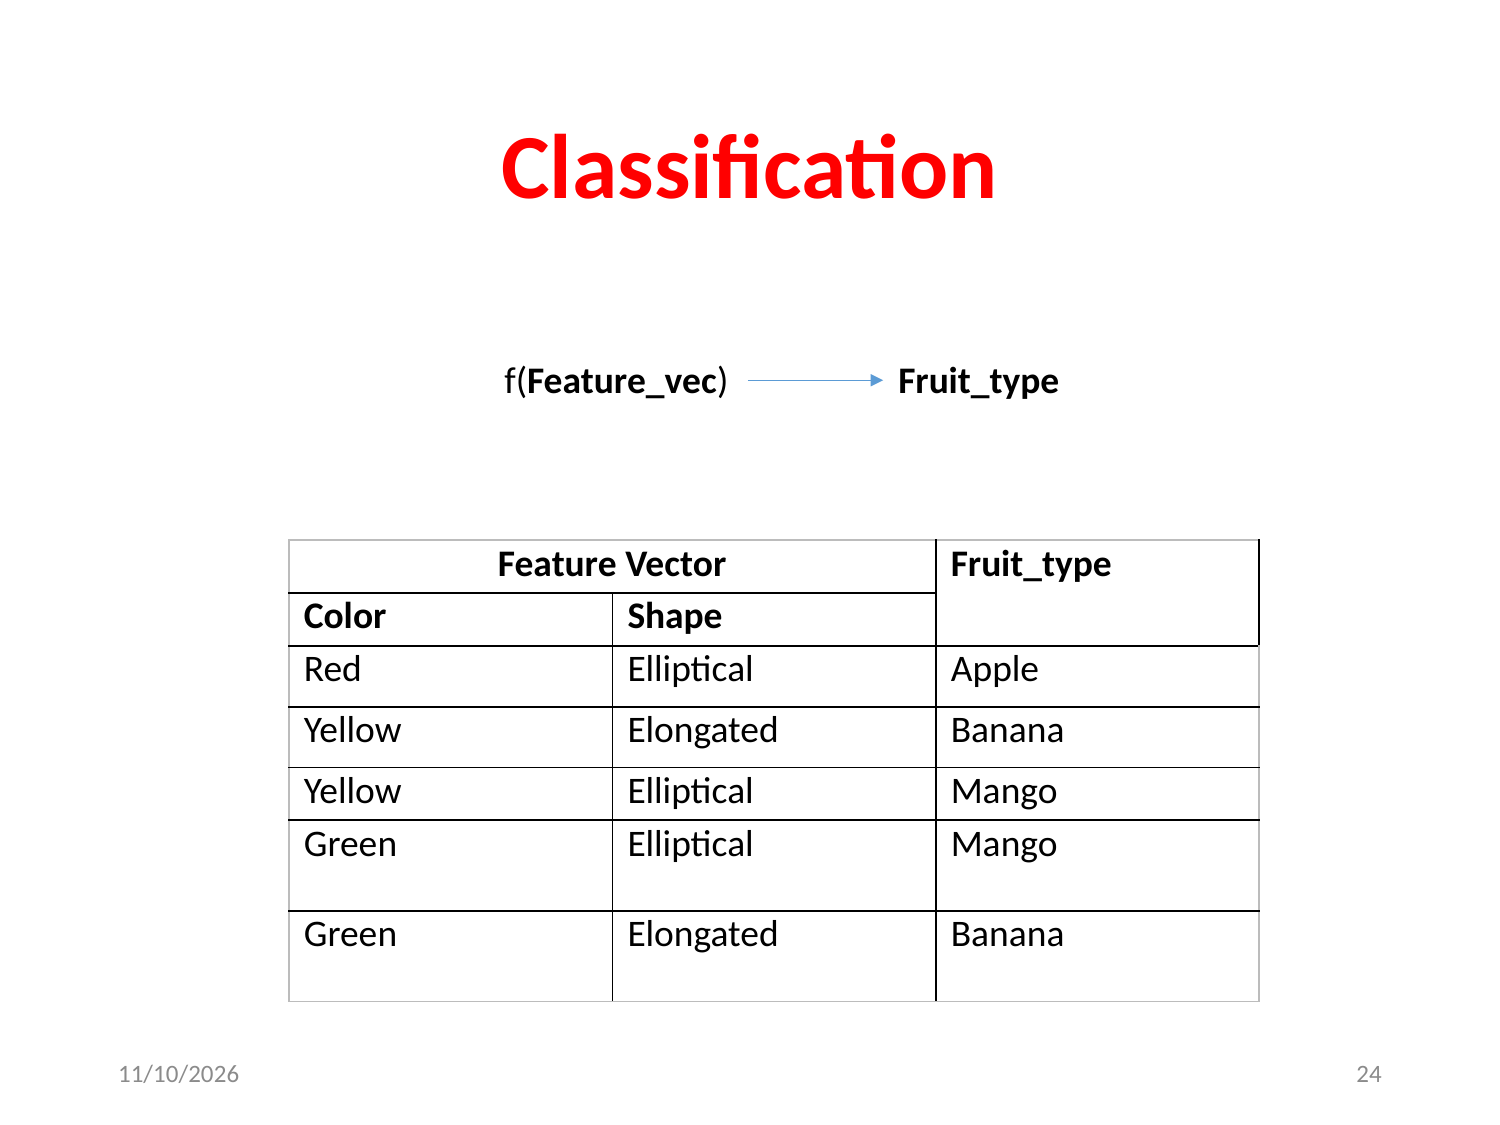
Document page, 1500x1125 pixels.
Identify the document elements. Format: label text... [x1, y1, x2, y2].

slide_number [103, 1042, 441, 1103]
table_cell Elliptical [613, 768, 935, 819]
table_cell Elongated [613, 912, 935, 1001]
table_cell Elongated [613, 708, 935, 767]
table_cell Color [290, 594, 612, 645]
table_header Feature Vector [290, 541, 935, 592]
text_box f(Feature_vec) Fruit_type [489, 348, 1123, 408]
table_cell Banana [937, 912, 1258, 1001]
table_header Fruit_type [937, 541, 1258, 645]
table_cell Mango [937, 768, 1258, 819]
table_cell Yellow [290, 708, 612, 767]
slide_number 24 [1059, 1042, 1397, 1103]
table_cell Green [290, 912, 612, 1001]
table_cell Apple [937, 647, 1258, 706]
table_cell Elliptical [613, 821, 935, 910]
title Classification [103, 59, 1397, 278]
table_cell Elliptical [613, 647, 935, 706]
table_cell Red [290, 647, 612, 706]
table_cell Shape [613, 594, 935, 645]
table_cell Banana [937, 708, 1258, 767]
table_cell Yellow [290, 768, 612, 819]
table_cell Green [290, 821, 612, 910]
table_cell Mango [937, 821, 1258, 910]
